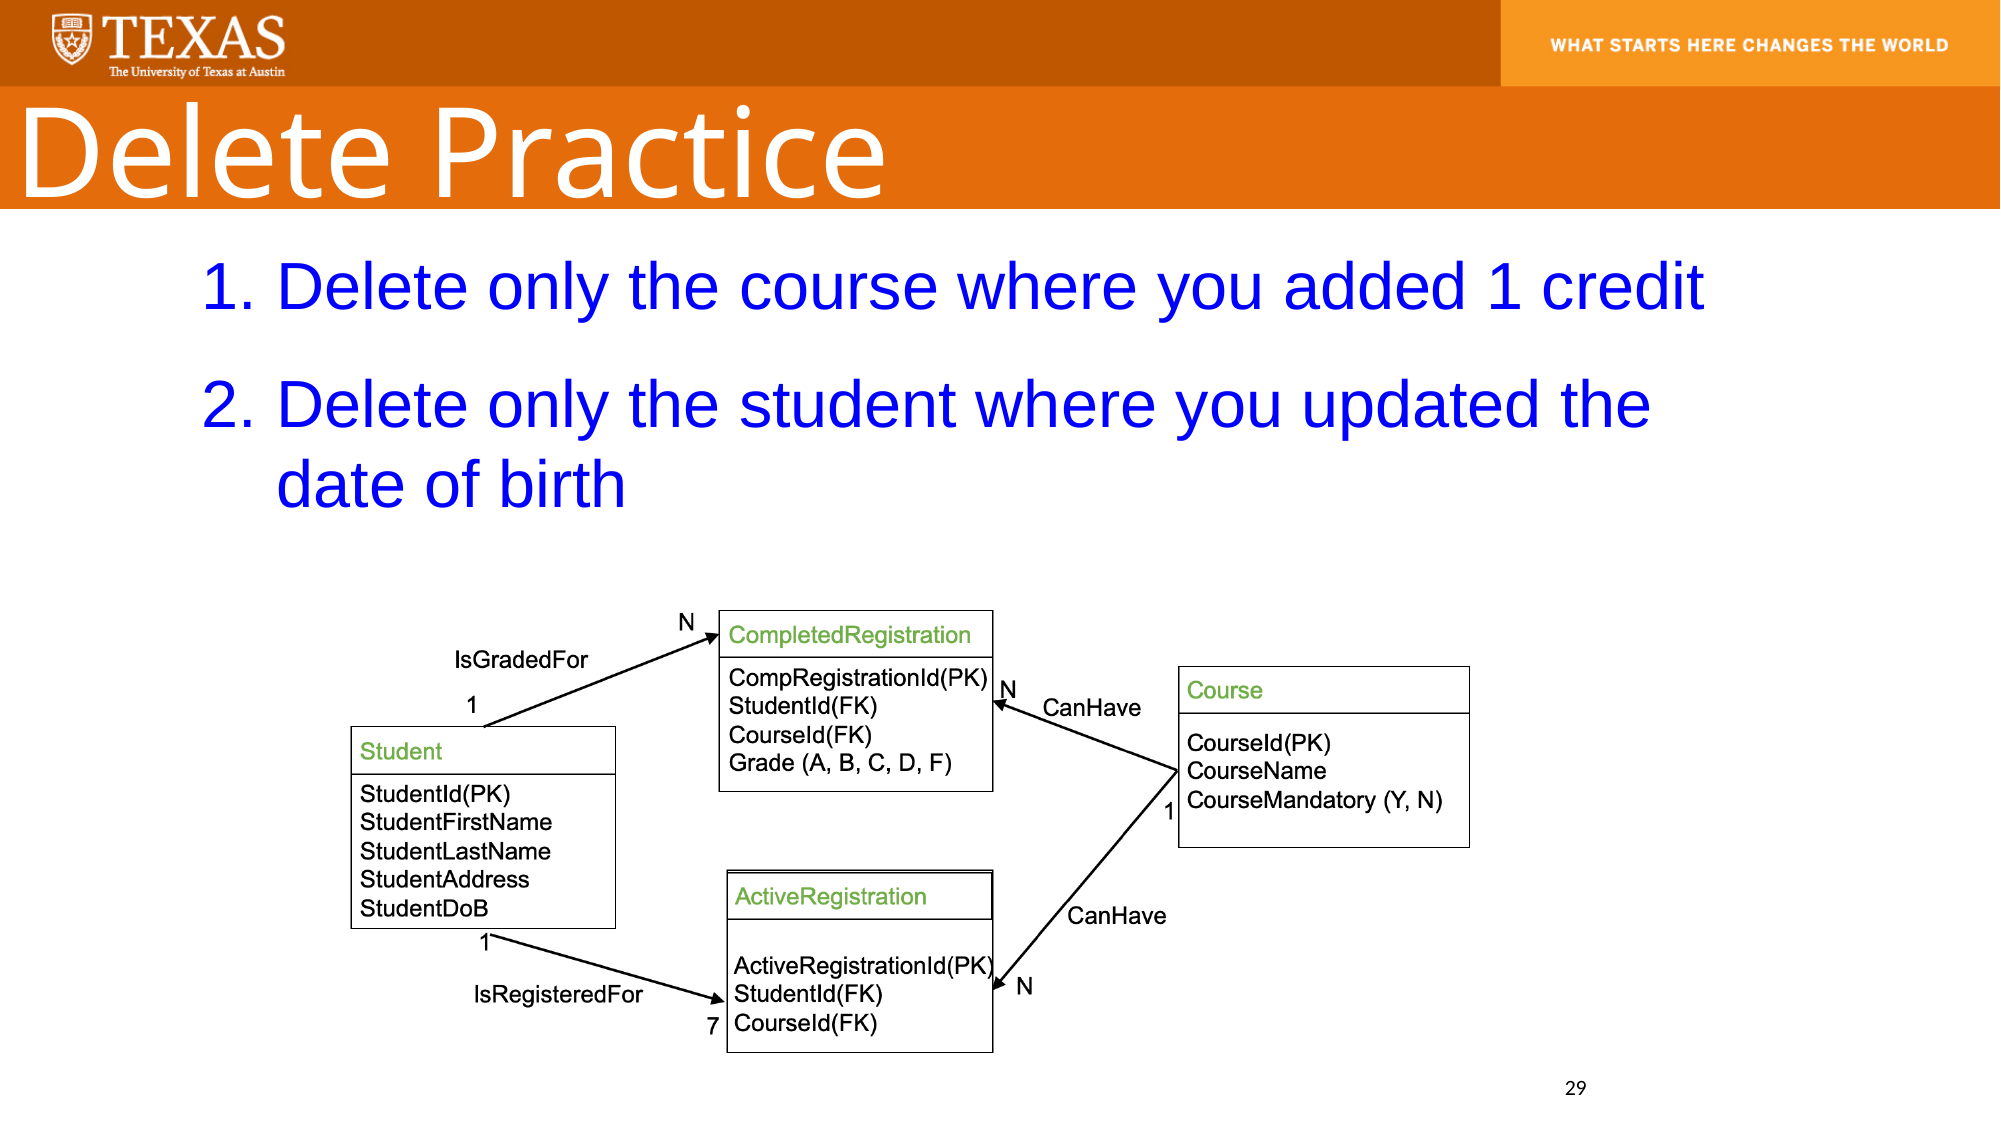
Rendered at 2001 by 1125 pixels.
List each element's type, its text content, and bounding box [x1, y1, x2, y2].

picture [0, 0, 2001, 1125]
text_box Delete Practice [0, 84, 2000, 211]
text_box Delete only the course where you added 1 credit Delete only the student where you updated the date of birth [186, 235, 1785, 528]
slide_number 29 [1550, 1066, 2000, 1125]
